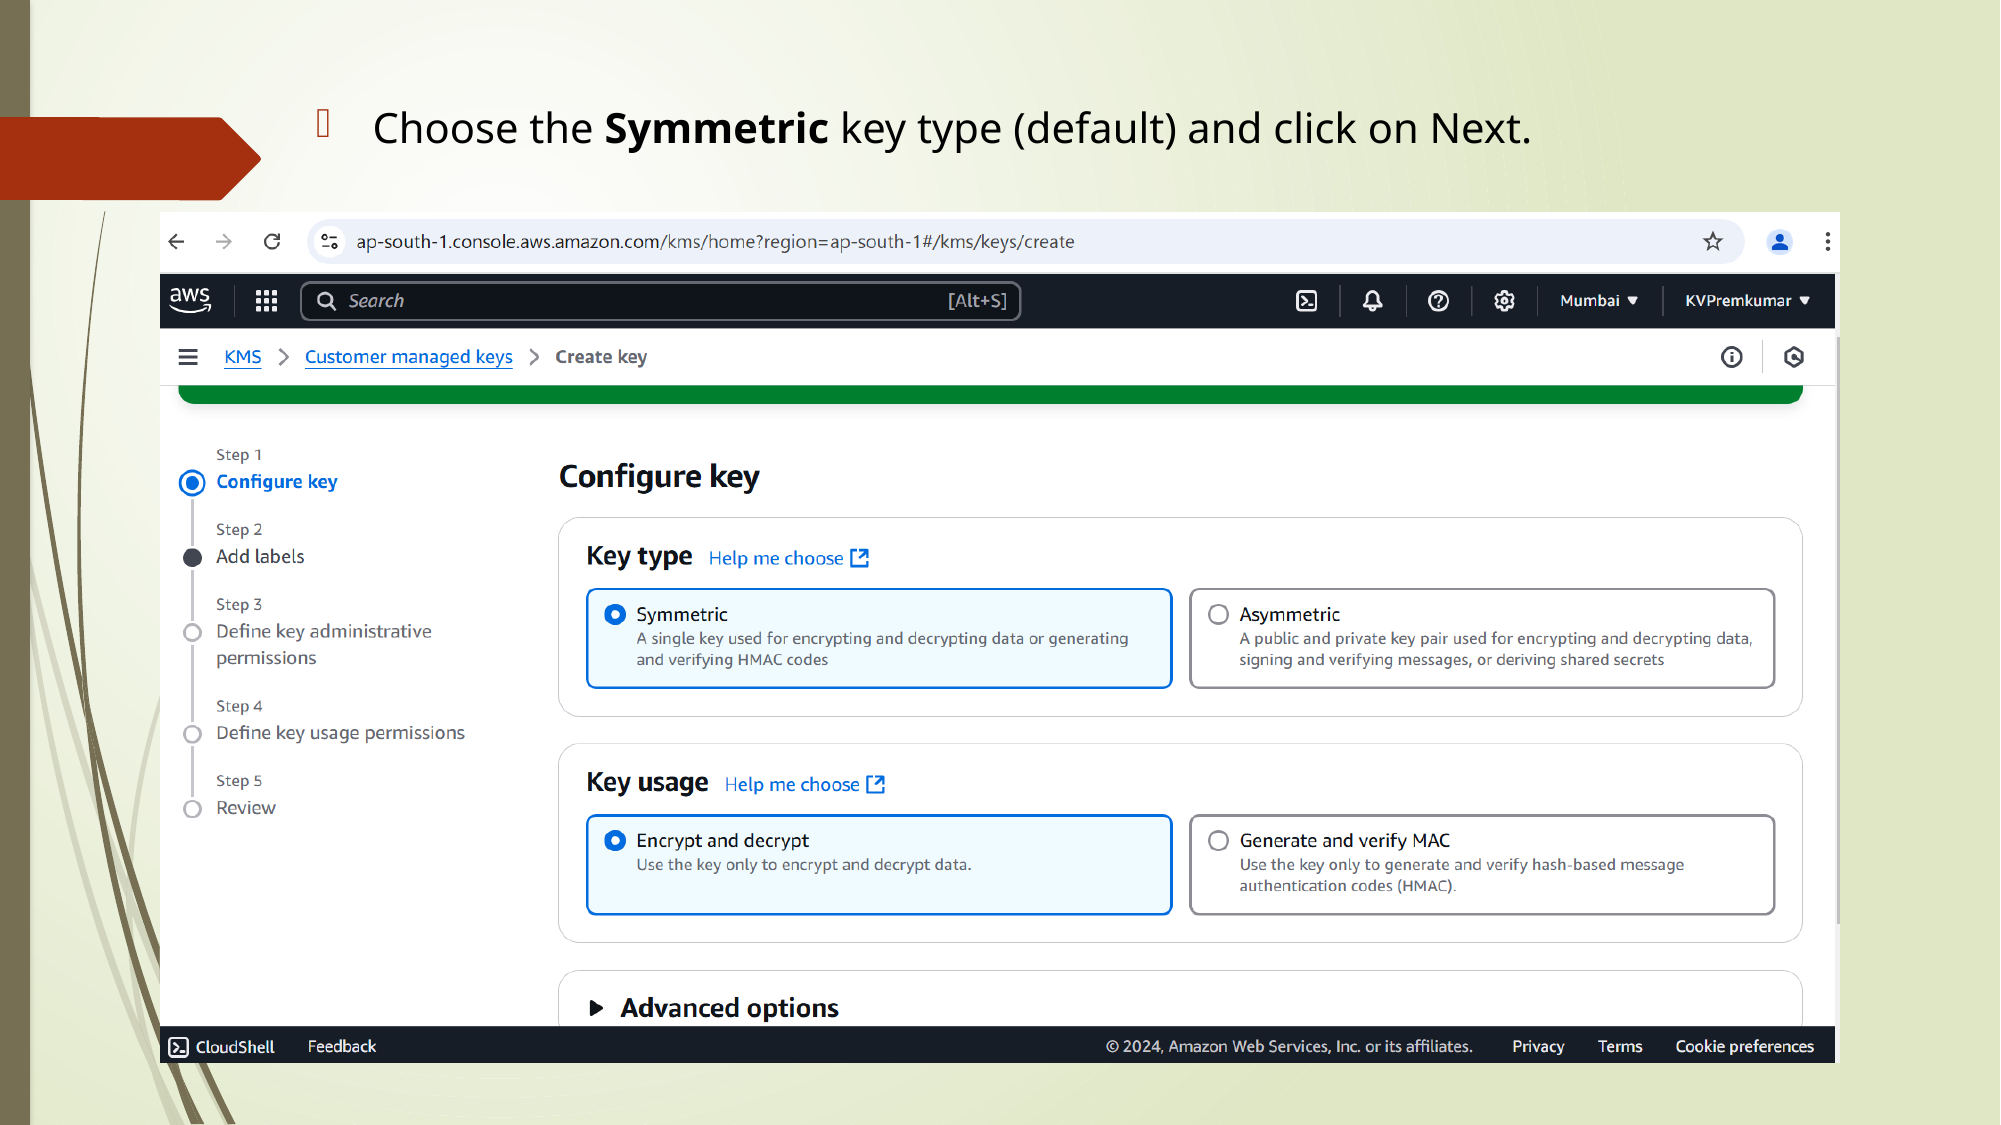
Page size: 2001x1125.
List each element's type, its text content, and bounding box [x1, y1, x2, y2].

text_box Choose the Symmetric key type (default) and click on Next. [301, 94, 1889, 236]
picture [159, 211, 1841, 1063]
